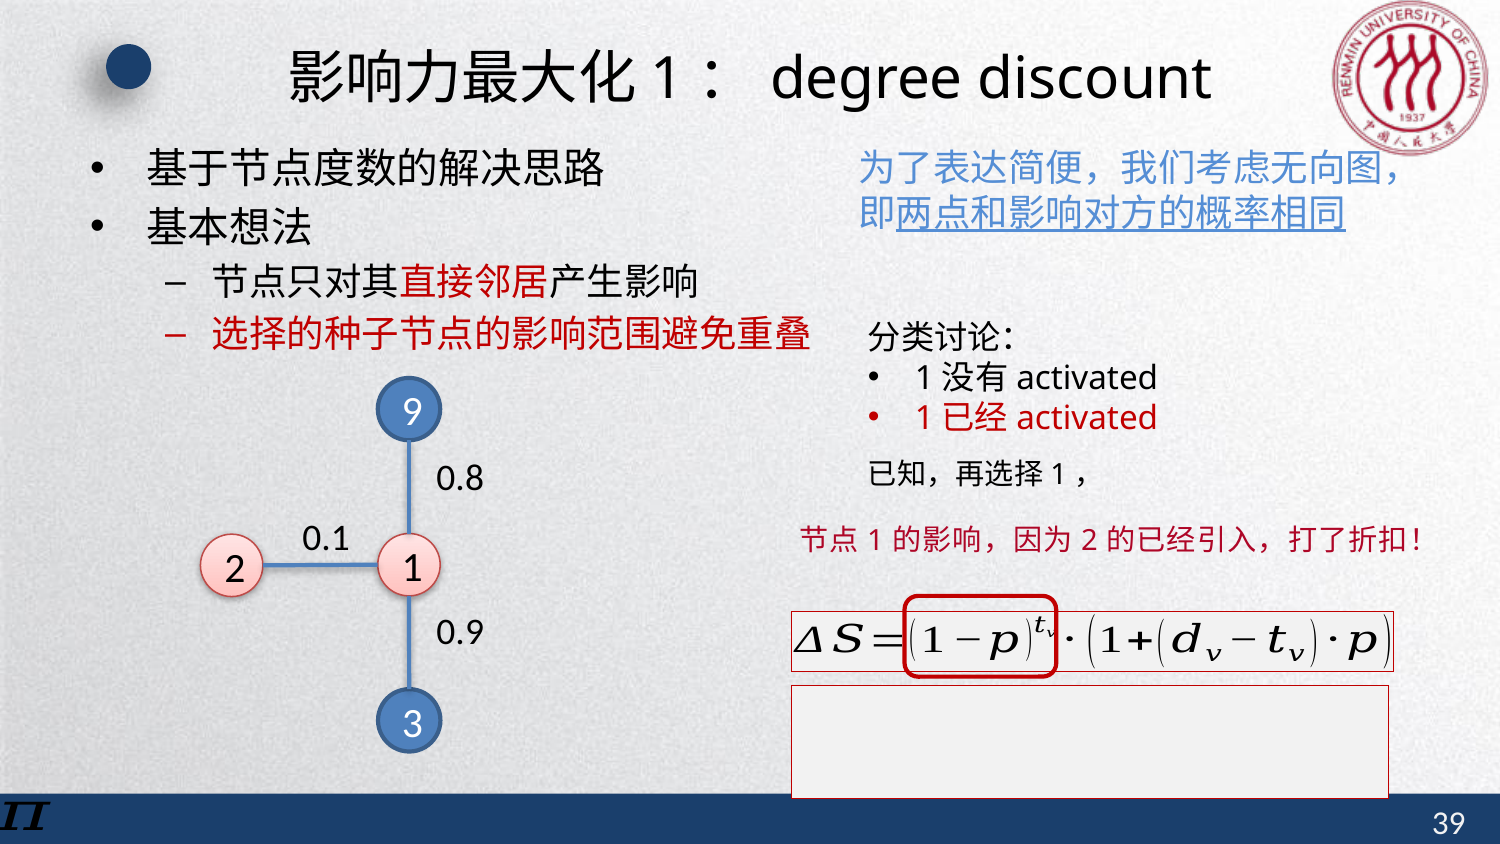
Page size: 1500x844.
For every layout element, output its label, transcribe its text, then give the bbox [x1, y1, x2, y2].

text_box 节点1的影响，因为2的已经引入，打了折扣！ [784, 514, 1425, 564]
list 基于节点度数的解决思路 基本想法 节点只对其直接邻居产生影响 选择的种子节点的影响范围避免重叠 [75, 134, 1425, 781]
text_box 分类讨论： 1没有activated 1已经activated [853, 308, 1321, 444]
text_box 3 [375, 687, 443, 754]
title 影响力最大化1：degree discount [75, 33, 1425, 116]
picture [0, 0, 1500, 793]
text_box 0.1 [287, 505, 365, 563]
text_box [902, 593, 1059, 679]
text_box 0.8 [421, 445, 499, 506]
text_box 2 [199, 533, 264, 598]
text_box 1 [377, 533, 441, 597]
text_box 9 [375, 375, 443, 442]
text_box 0.9 [421, 599, 499, 660]
